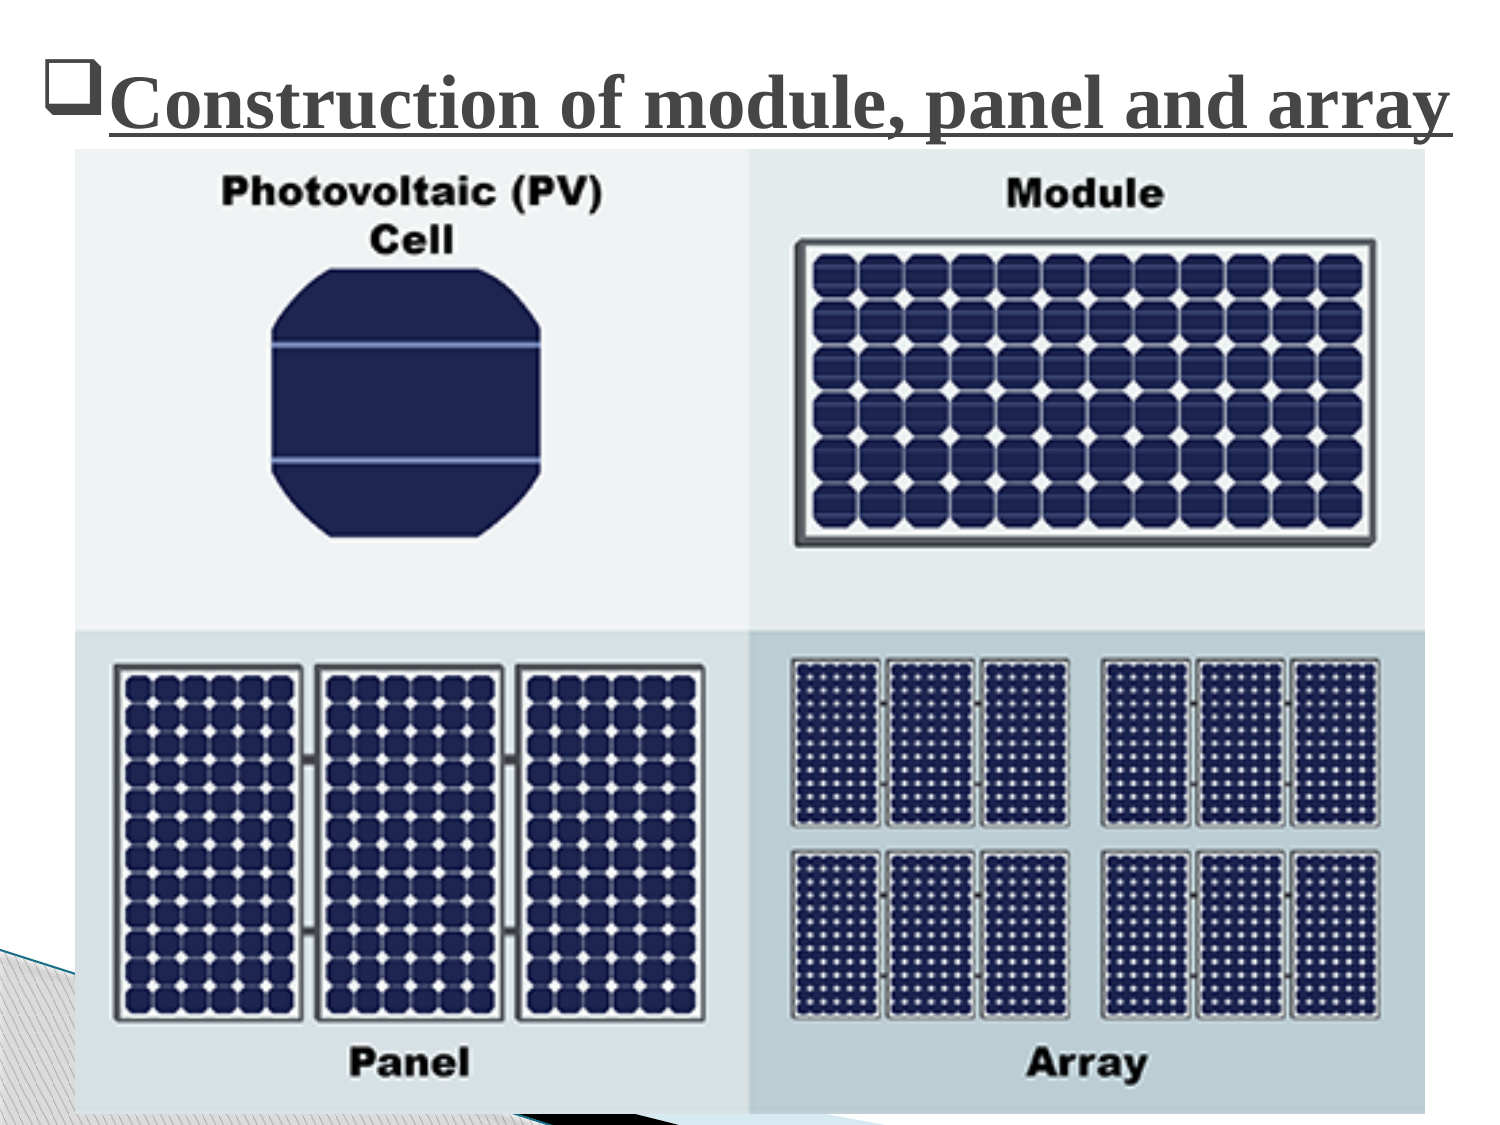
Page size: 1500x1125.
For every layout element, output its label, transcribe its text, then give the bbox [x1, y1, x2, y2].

picture [74, 149, 1426, 1115]
title Construction of module, panel and array [24, 45, 1475, 150]
